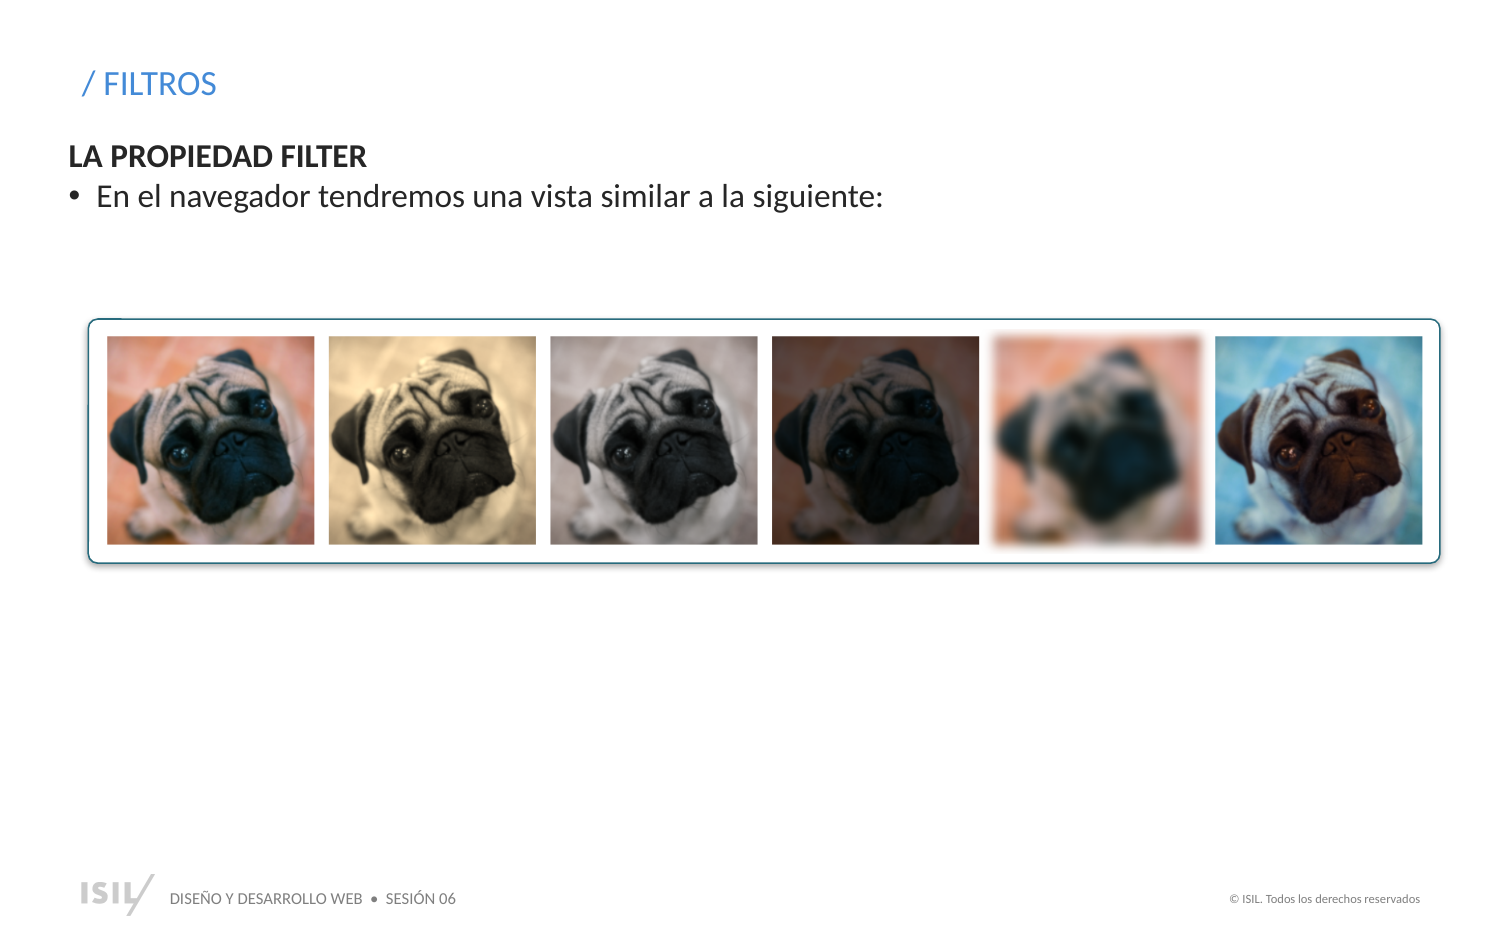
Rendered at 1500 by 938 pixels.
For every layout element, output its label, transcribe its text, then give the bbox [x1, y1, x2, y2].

text_box [88, 319, 1440, 564]
picture [99, 329, 1430, 554]
text_box / FILTROS [66, 52, 1249, 111]
text_box LA PROPIEDAD FILTER En el navegador tendremos una vista similar a la siguiente: [66, 134, 952, 215]
